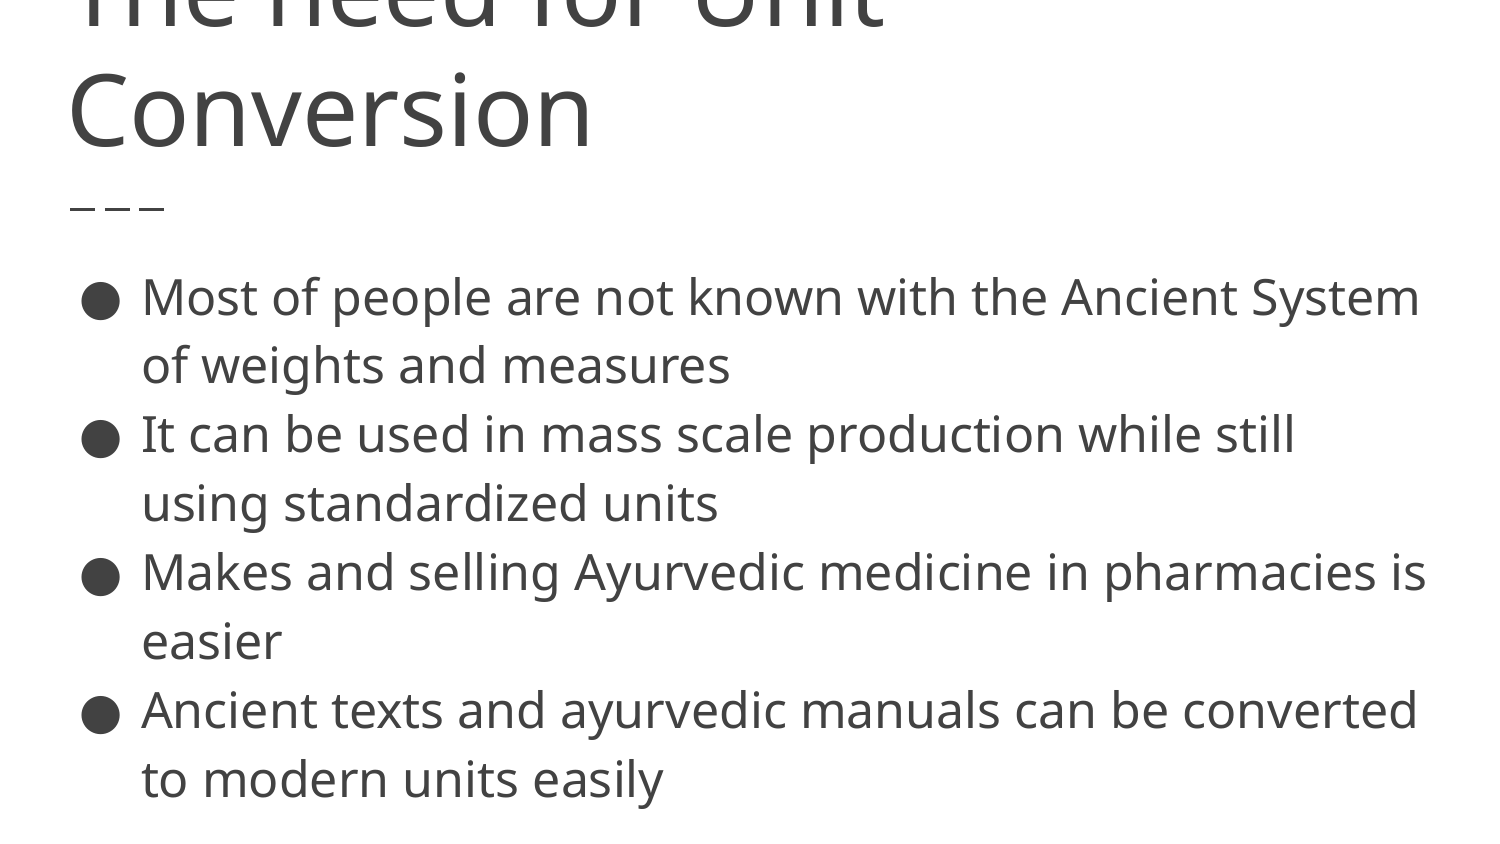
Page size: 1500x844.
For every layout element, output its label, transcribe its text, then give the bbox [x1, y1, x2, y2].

list Most of people are not known with the Ancient System of weights and measures It can be used in mass scale production while still using standardized units Makes and selling Ayurvedic medicine in pharmacies is easier Ancient texts and ayurvedic manuals can be converted to modern units easily [51, 240, 1449, 750]
title The need for Unit Conversion [51, 61, 1449, 182]
